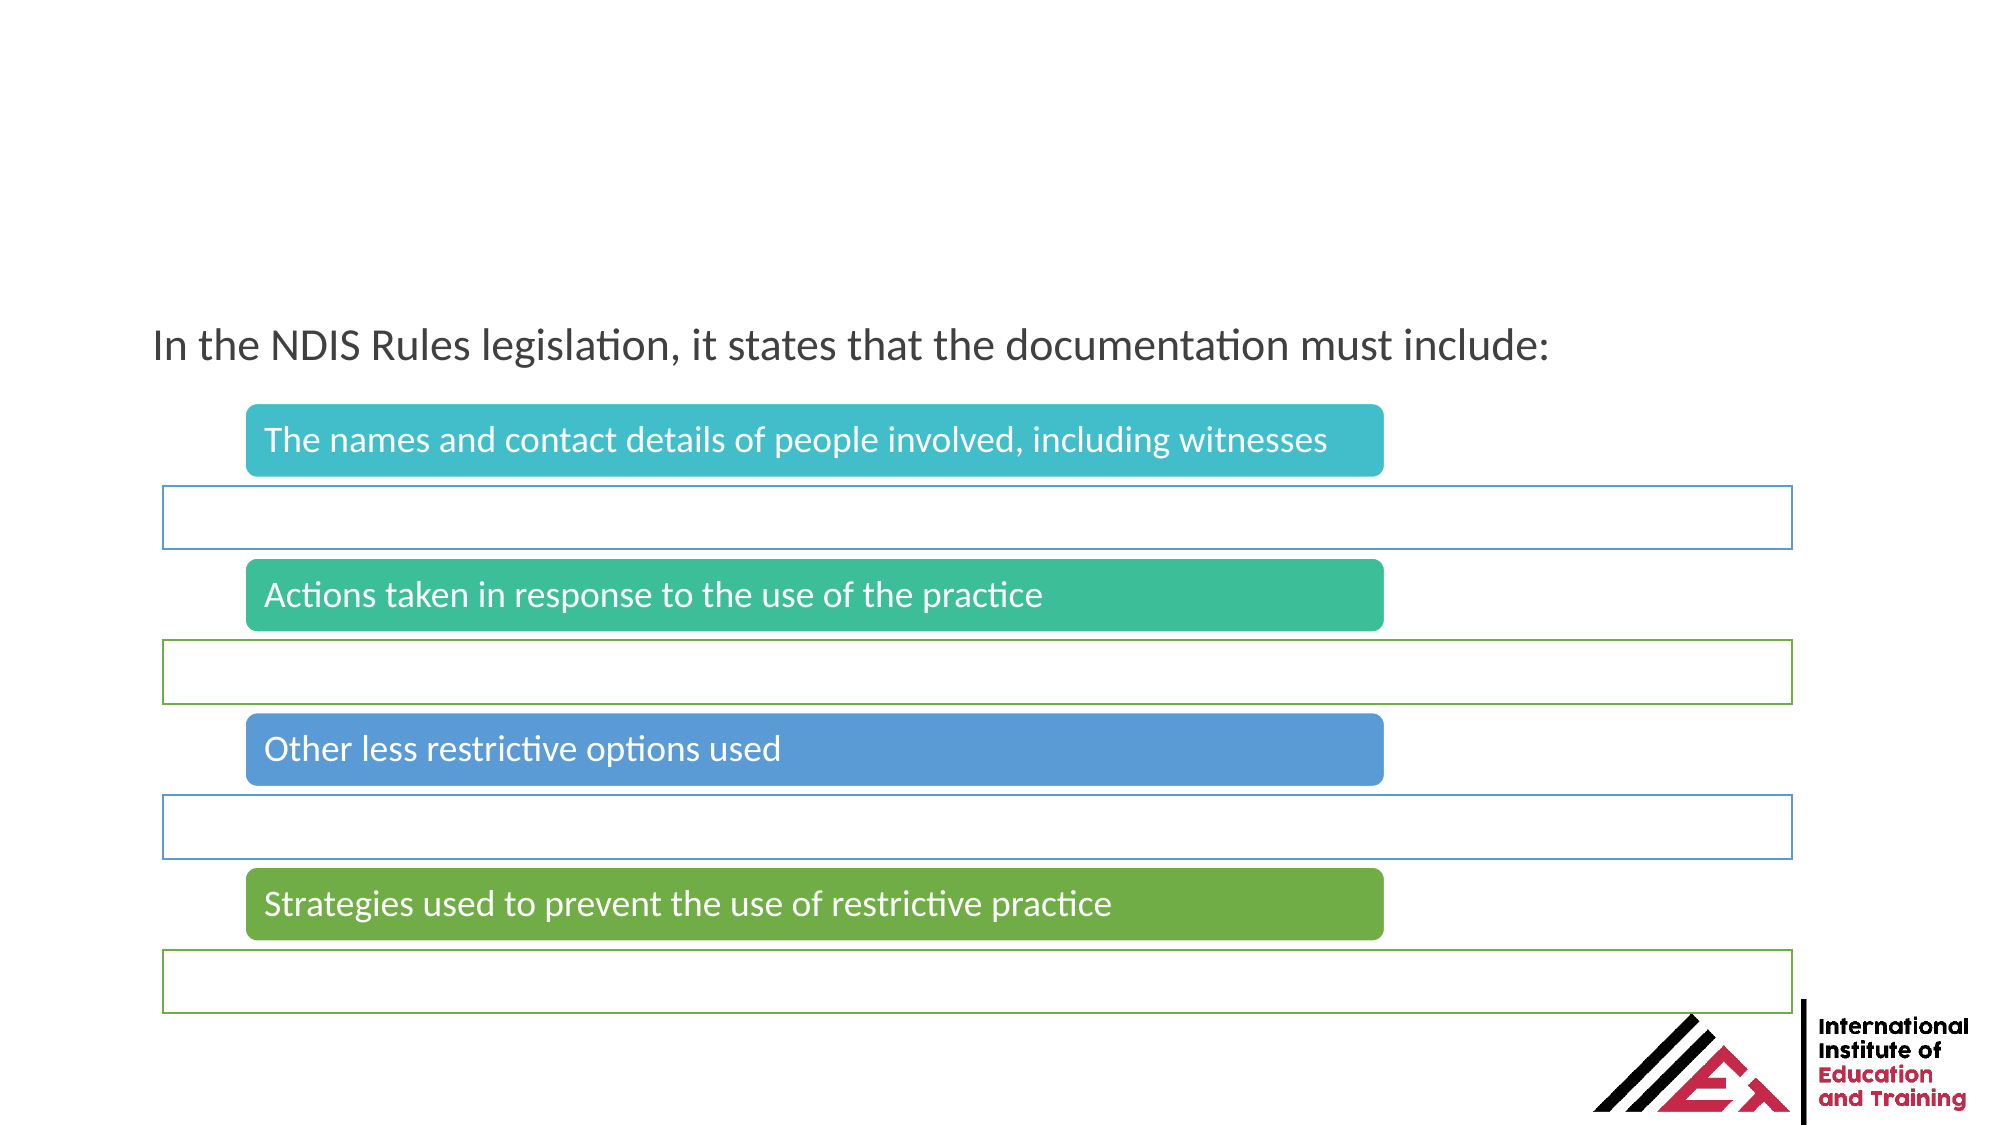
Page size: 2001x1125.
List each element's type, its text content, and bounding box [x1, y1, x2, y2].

list In the NDIS Rules legislation, it states that the documentation must include: [137, 299, 1793, 1014]
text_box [163, 394, 1793, 1014]
picture [1593, 999, 1968, 1125]
